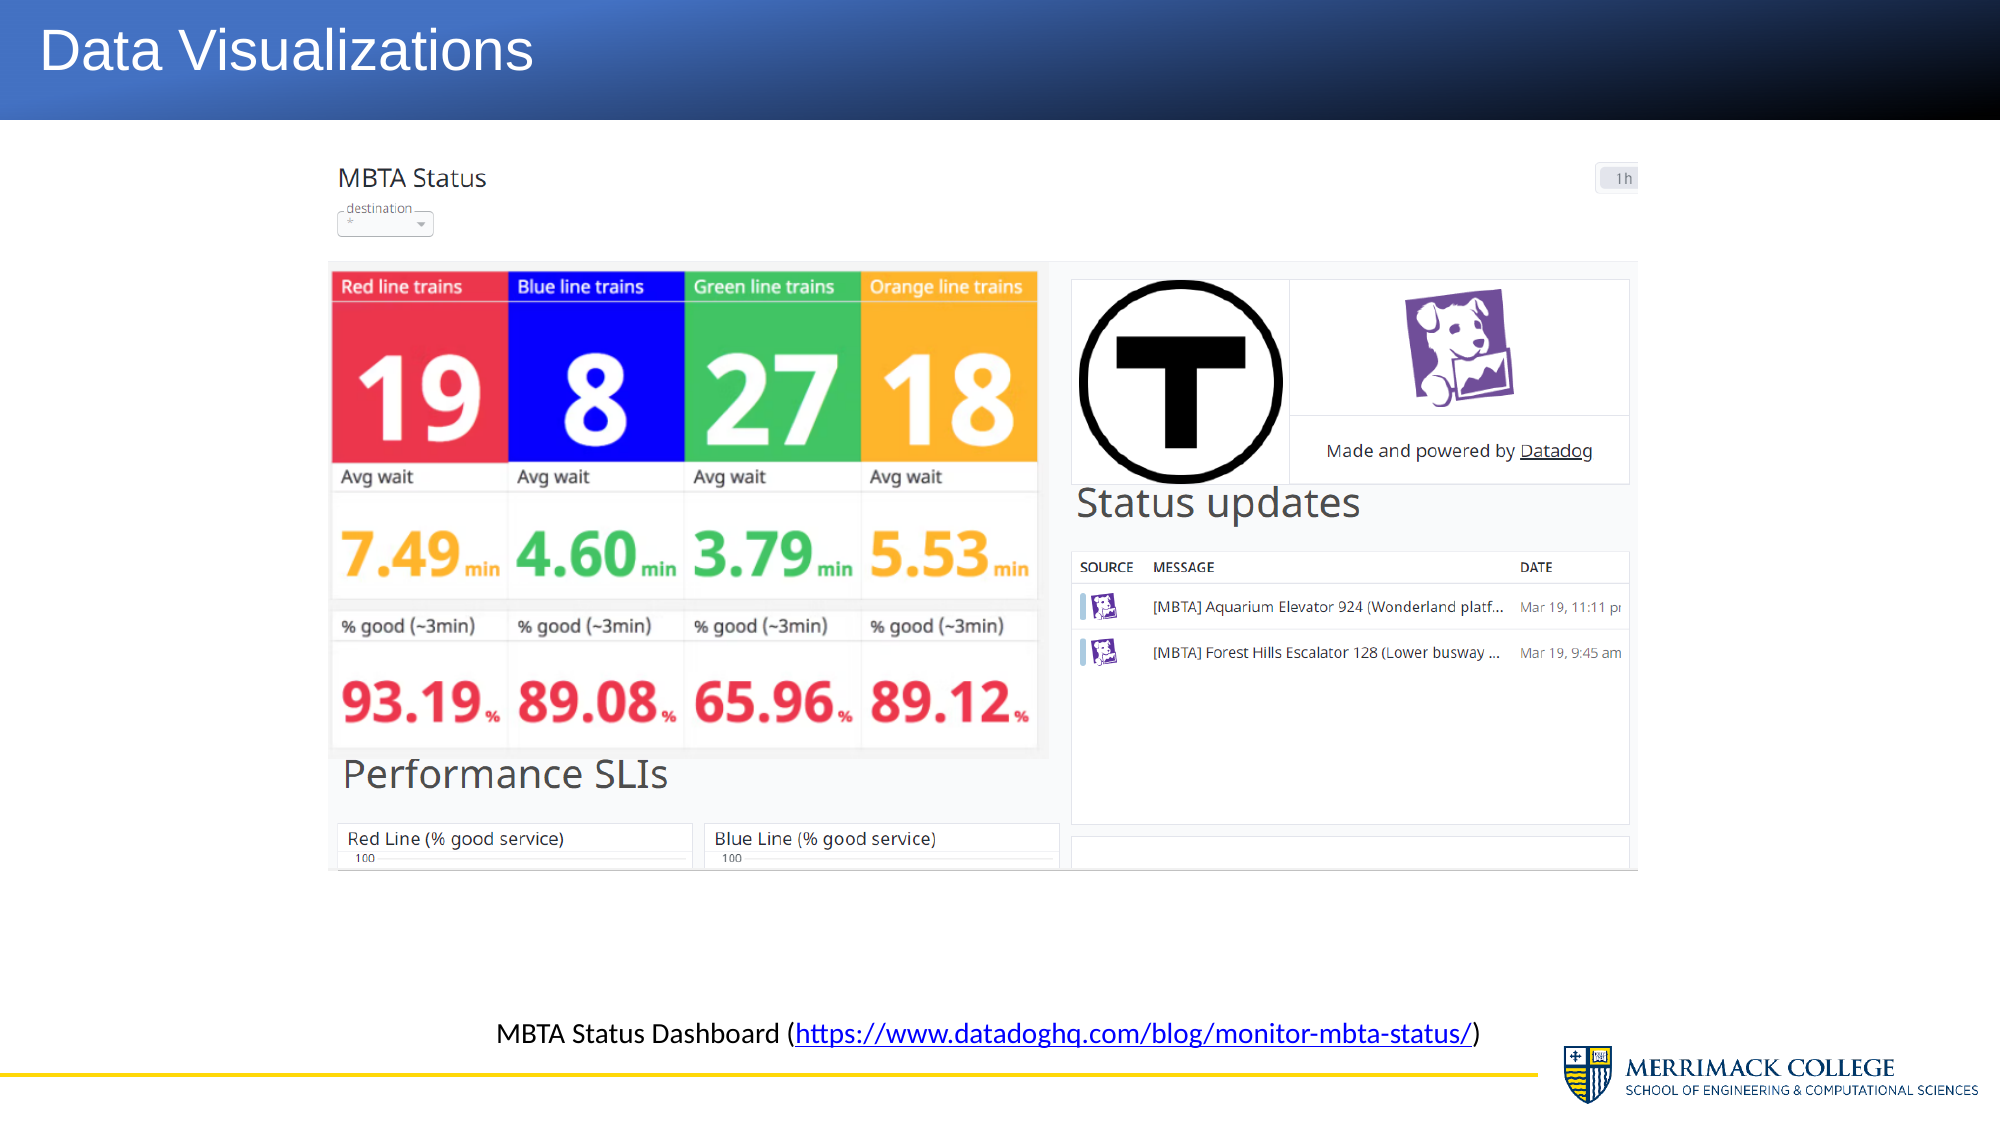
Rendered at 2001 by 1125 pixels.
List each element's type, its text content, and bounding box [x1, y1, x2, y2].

picture [1562, 1044, 1978, 1105]
title Data Visualizations [37, 9, 2000, 200]
picture [328, 154, 1638, 871]
text_box MBTA Status Dashboard (https://www.datadoghq.com/blog/monitor-mbta-status/) [481, 999, 1546, 1100]
picture [0, 0, 2000, 120]
